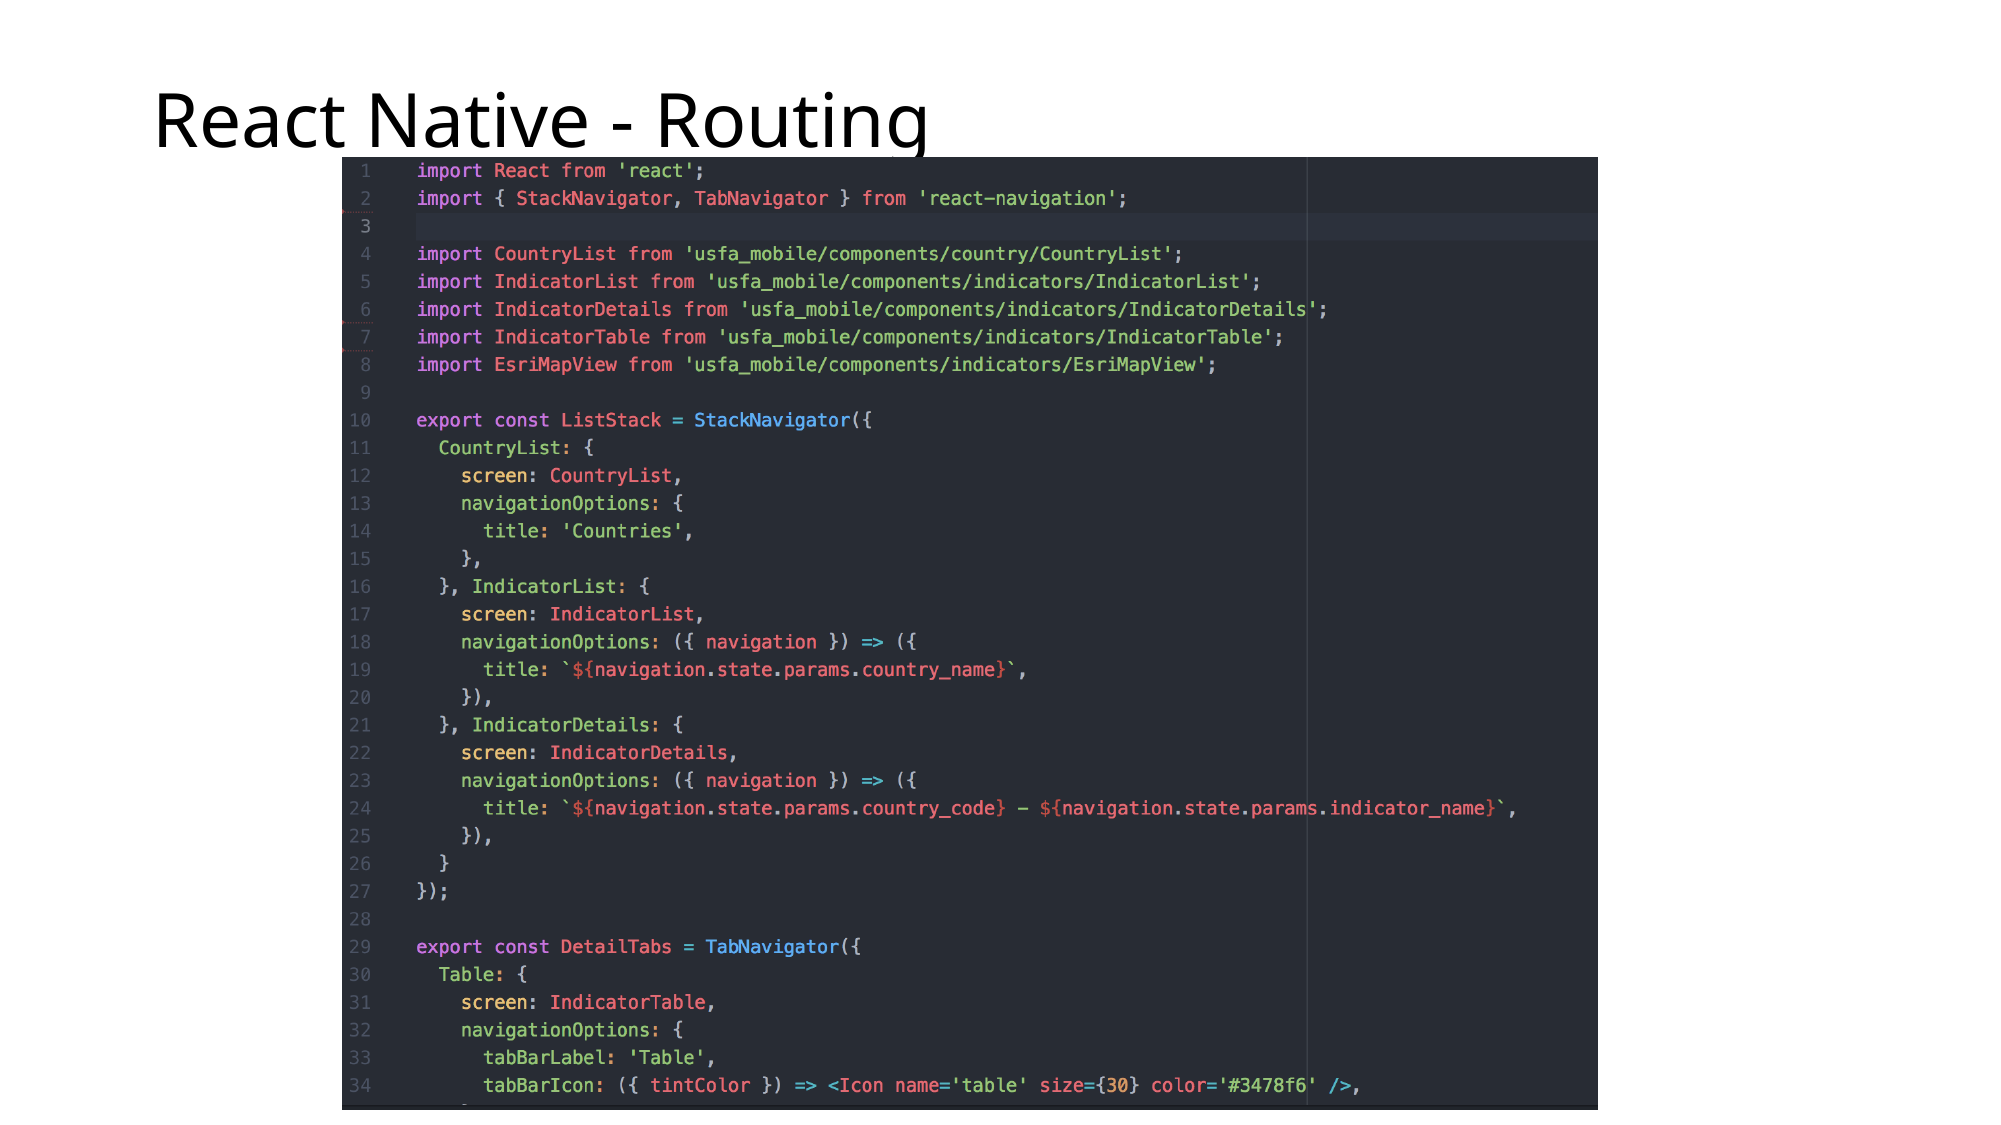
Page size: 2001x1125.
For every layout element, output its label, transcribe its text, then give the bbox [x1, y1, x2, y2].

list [342, 157, 1598, 1110]
title React Native - Routing [137, 59, 1863, 187]
